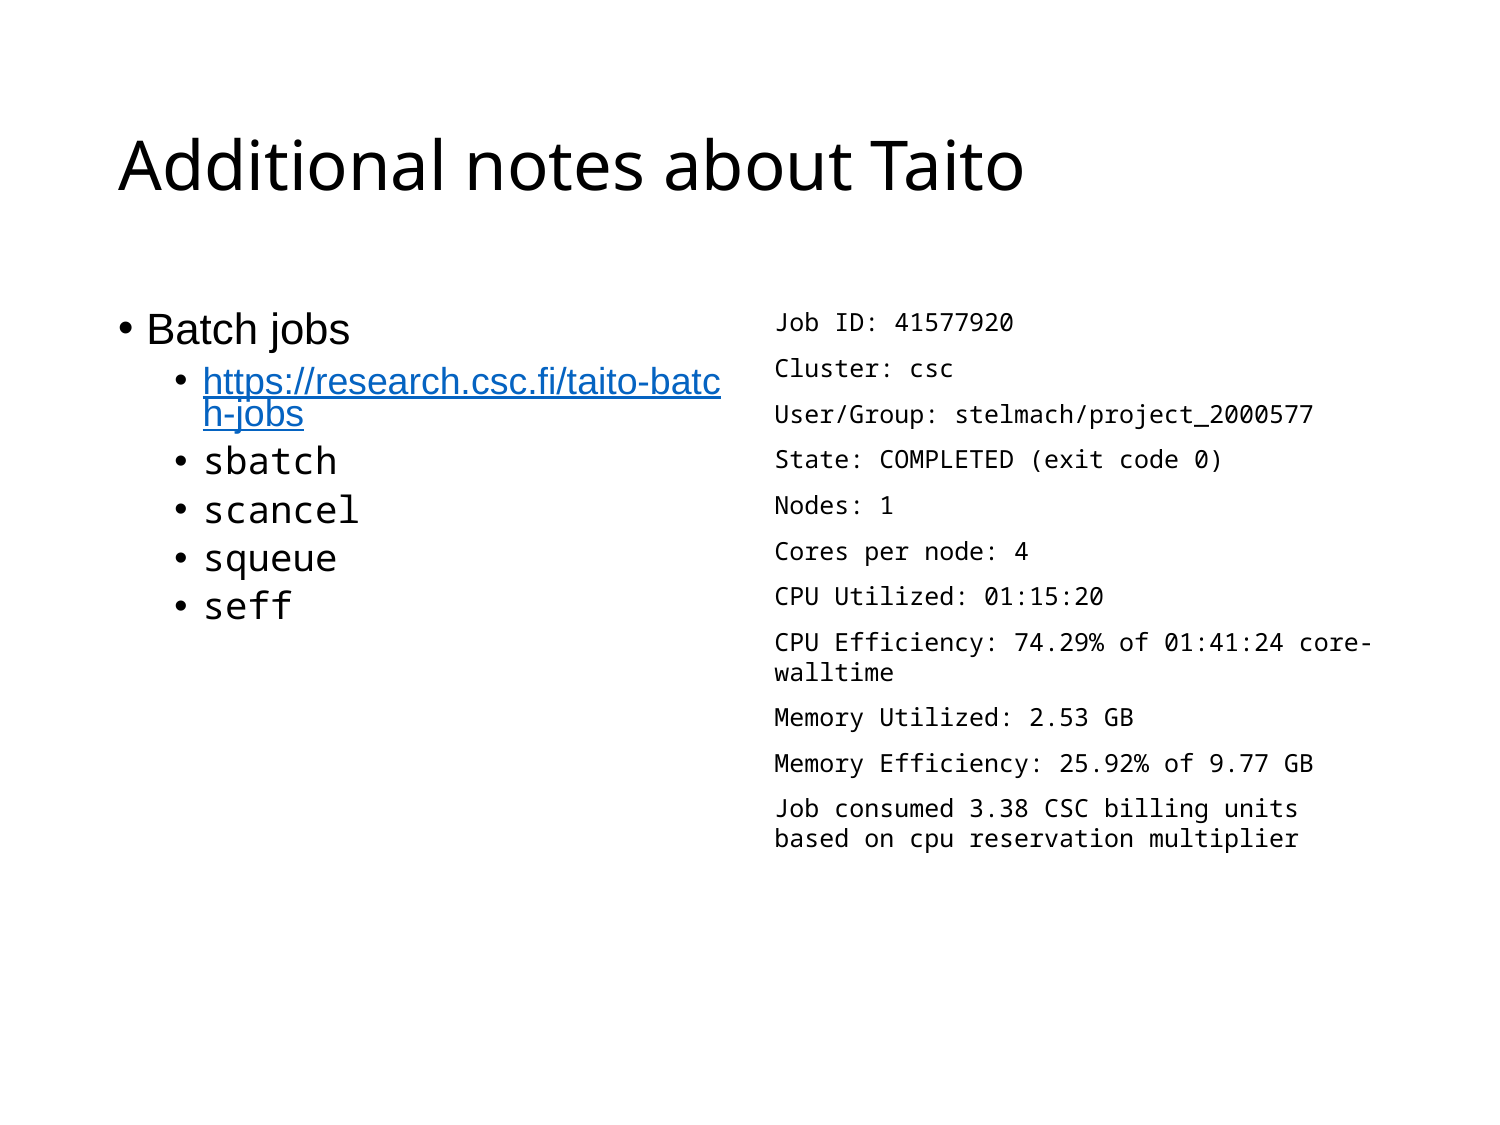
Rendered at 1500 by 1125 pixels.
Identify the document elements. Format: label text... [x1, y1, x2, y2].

list Batch jobs https://research.csc.fi/taito-batch-jobs sbatch scancel squeue seff [103, 299, 741, 1014]
list Job ID: 41577920 Cluster: csc User/Group: stelmach/project_2000577 State: COMPLETED (exit code 0) Nodes: 1 Cores per node: 4 CPU Utilized: 01:15:20 CPU Efficiency: 74.29% of 01:41:24 core-walltime Memory Utilized: 2.53 GB Memory Efficiency: 25.92% of 9.77 GB Job consumed 3.38 CSC billing units based on cpu reservation multiplier [759, 299, 1397, 1014]
title Additional notes about Taito [103, 59, 1397, 278]
